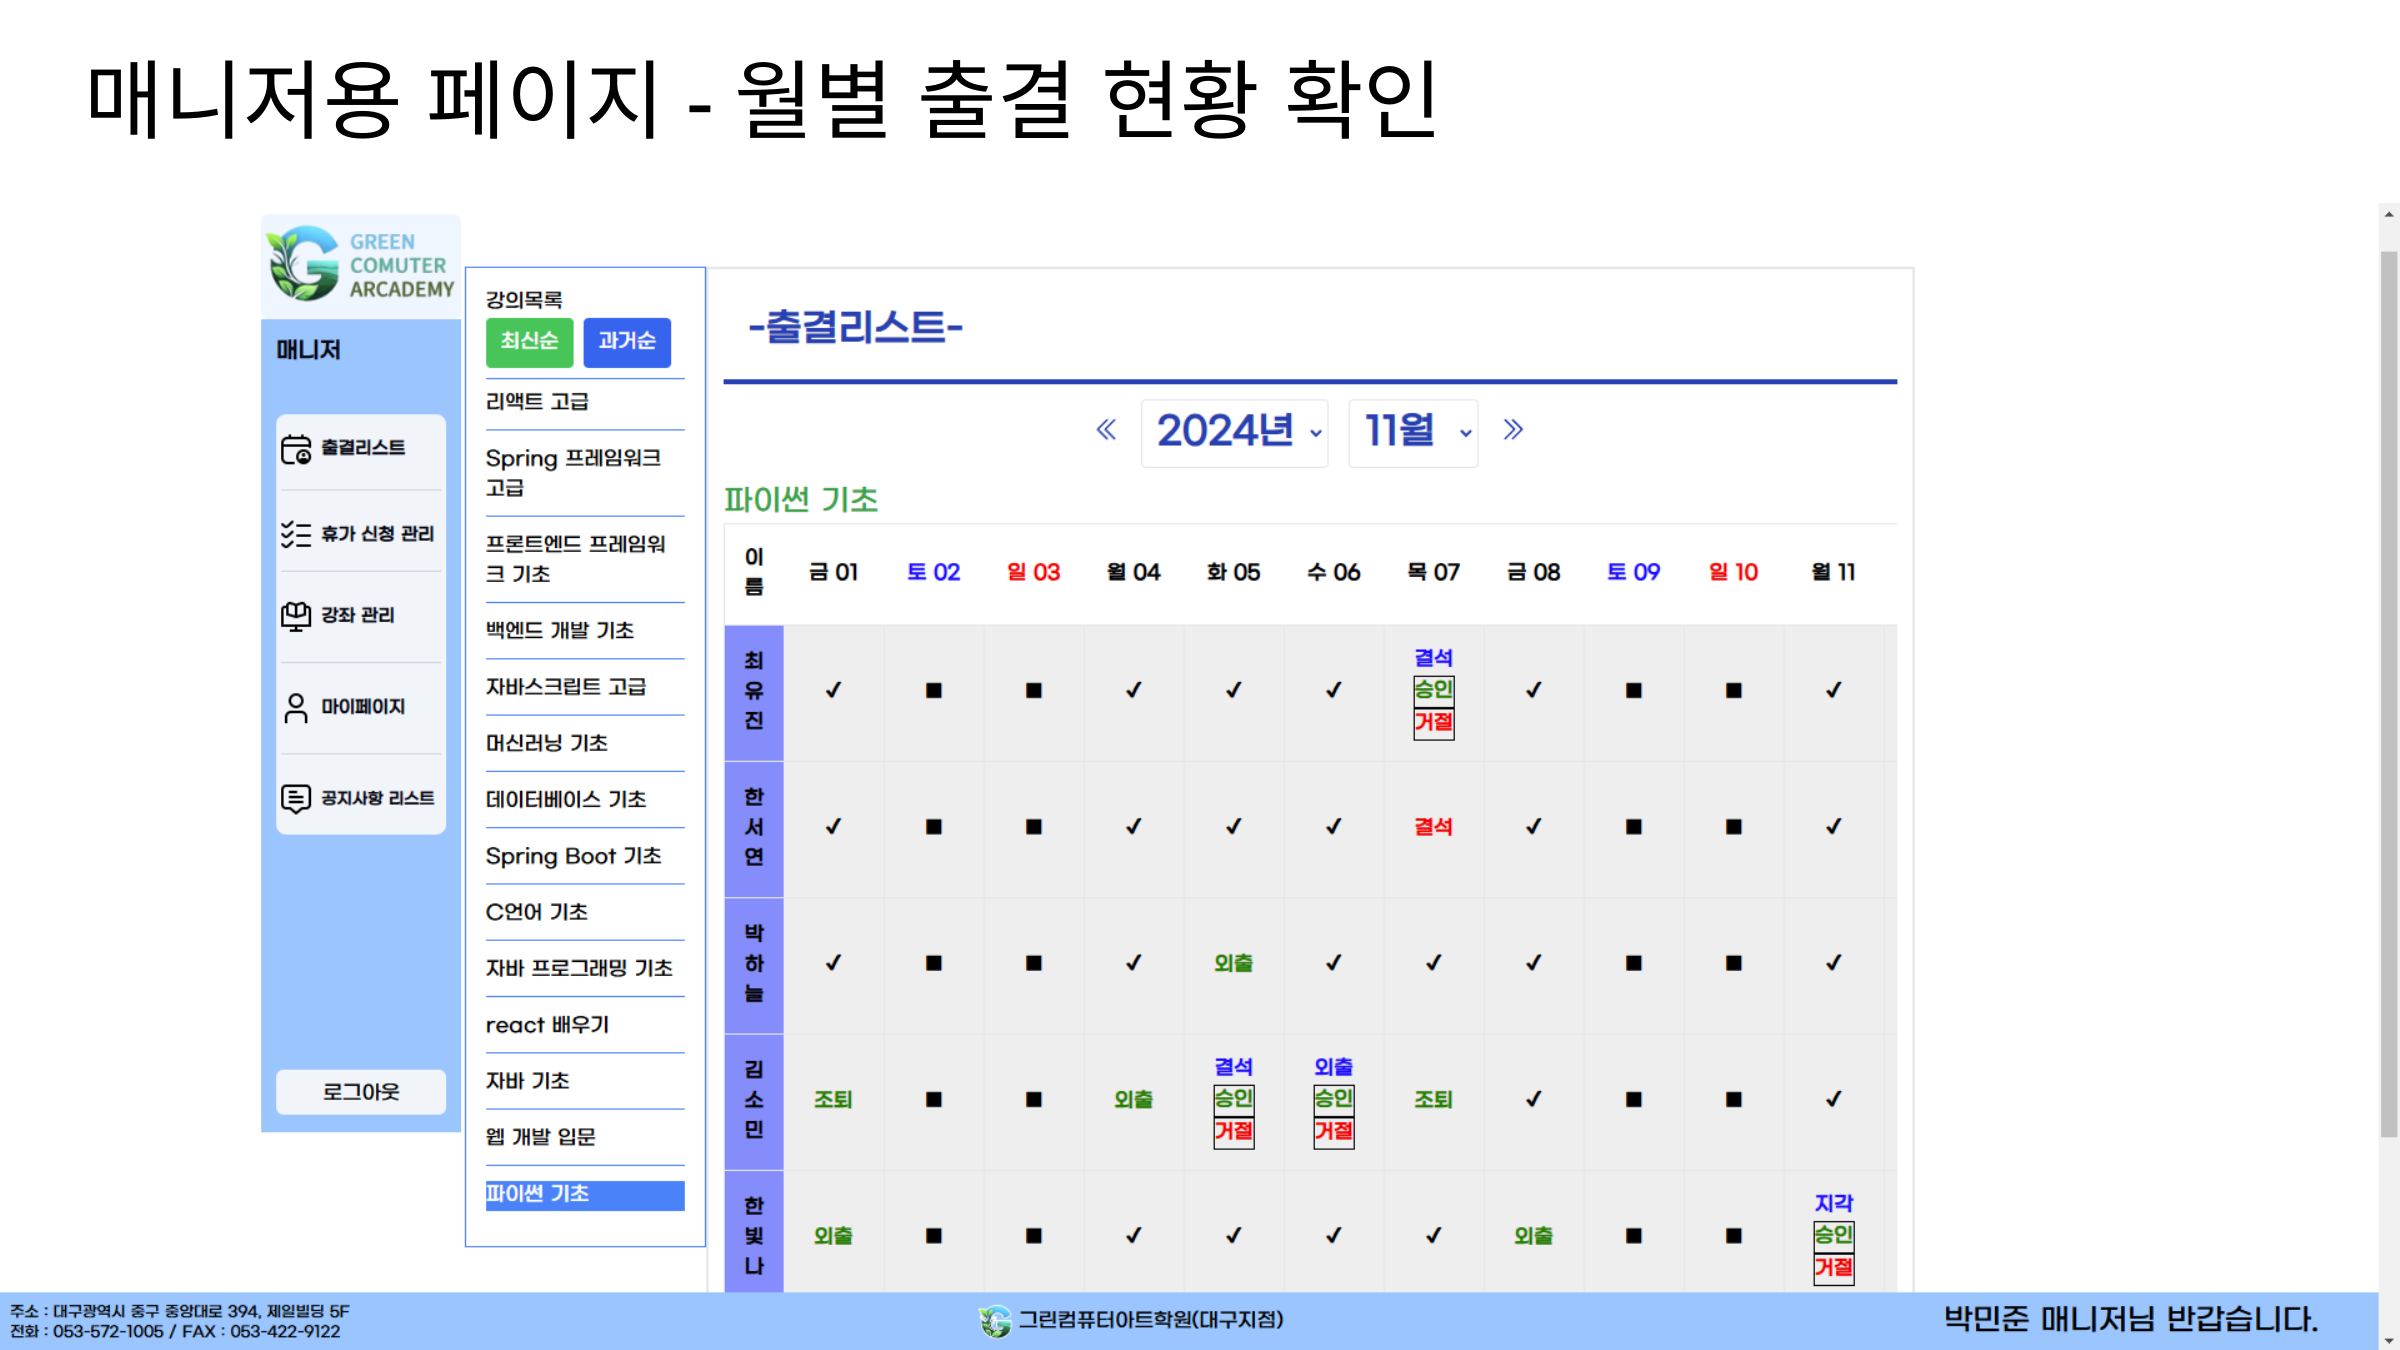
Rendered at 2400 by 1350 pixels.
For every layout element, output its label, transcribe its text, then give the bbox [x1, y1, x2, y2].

picture [0, 203, 2400, 1350]
text_box 매니저용 페이지-월별 출결 현황 확인 [84, 41, 1303, 151]
